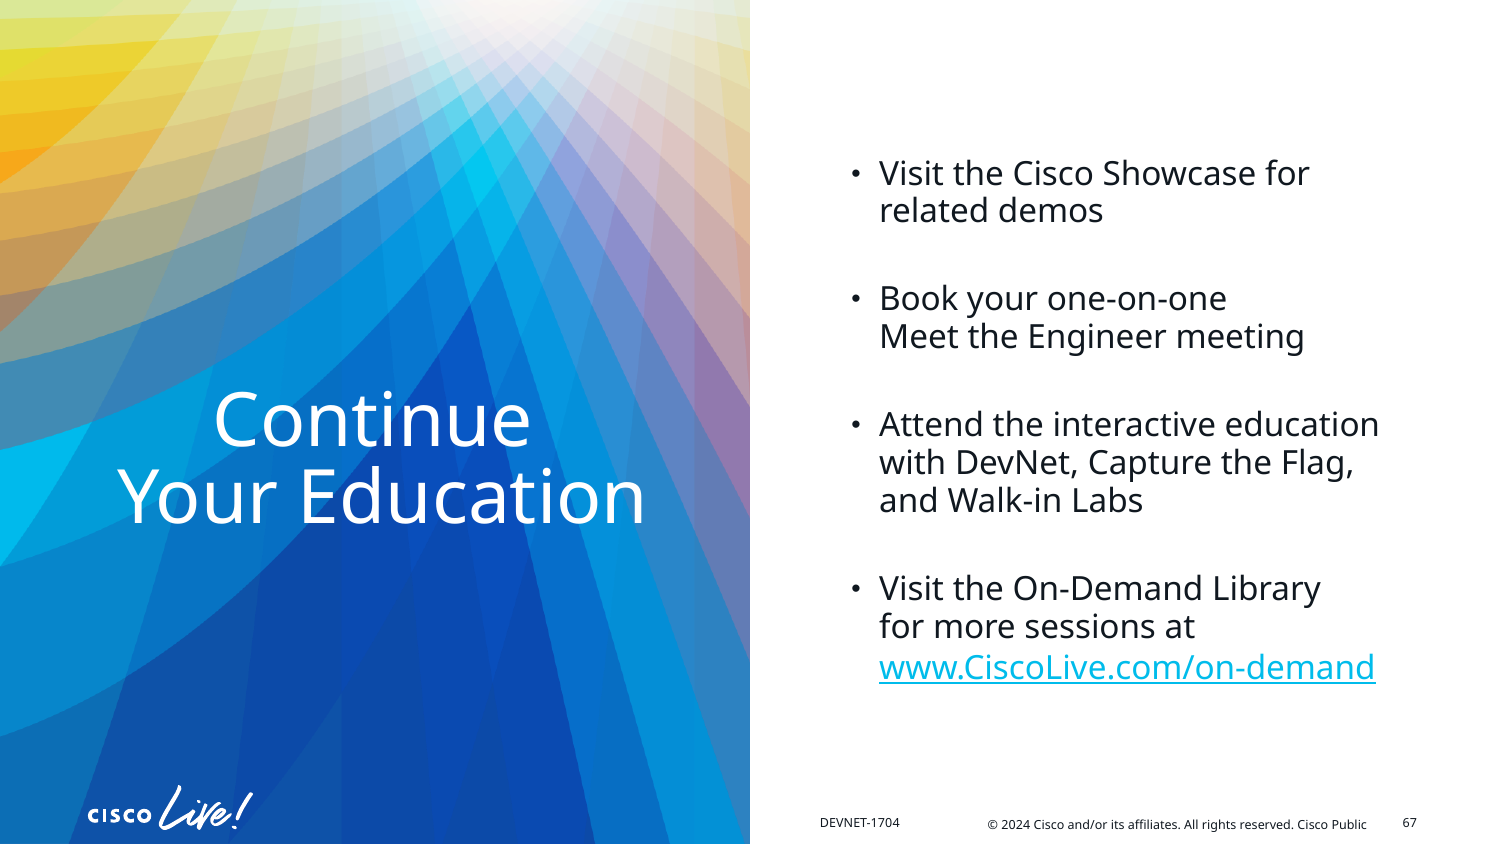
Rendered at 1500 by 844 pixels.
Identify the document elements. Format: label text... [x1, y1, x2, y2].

footer DEVNET-1704 [809, 811, 960, 838]
picture [0, 241, 669, 844]
slide_number 67 [1373, 800, 1432, 844]
picture [0, 0, 751, 844]
list Visit the Cisco Showcase for related demos Book your one-on-one Meet the Engineer meeting Attend the interactive education with DevNet, Capture the Flag, and Walk-in Labs Visit the On-Demand Library for more sessions at www.CiscoLive.com/on-demand [836, 88, 1419, 755]
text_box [87, 784, 254, 831]
